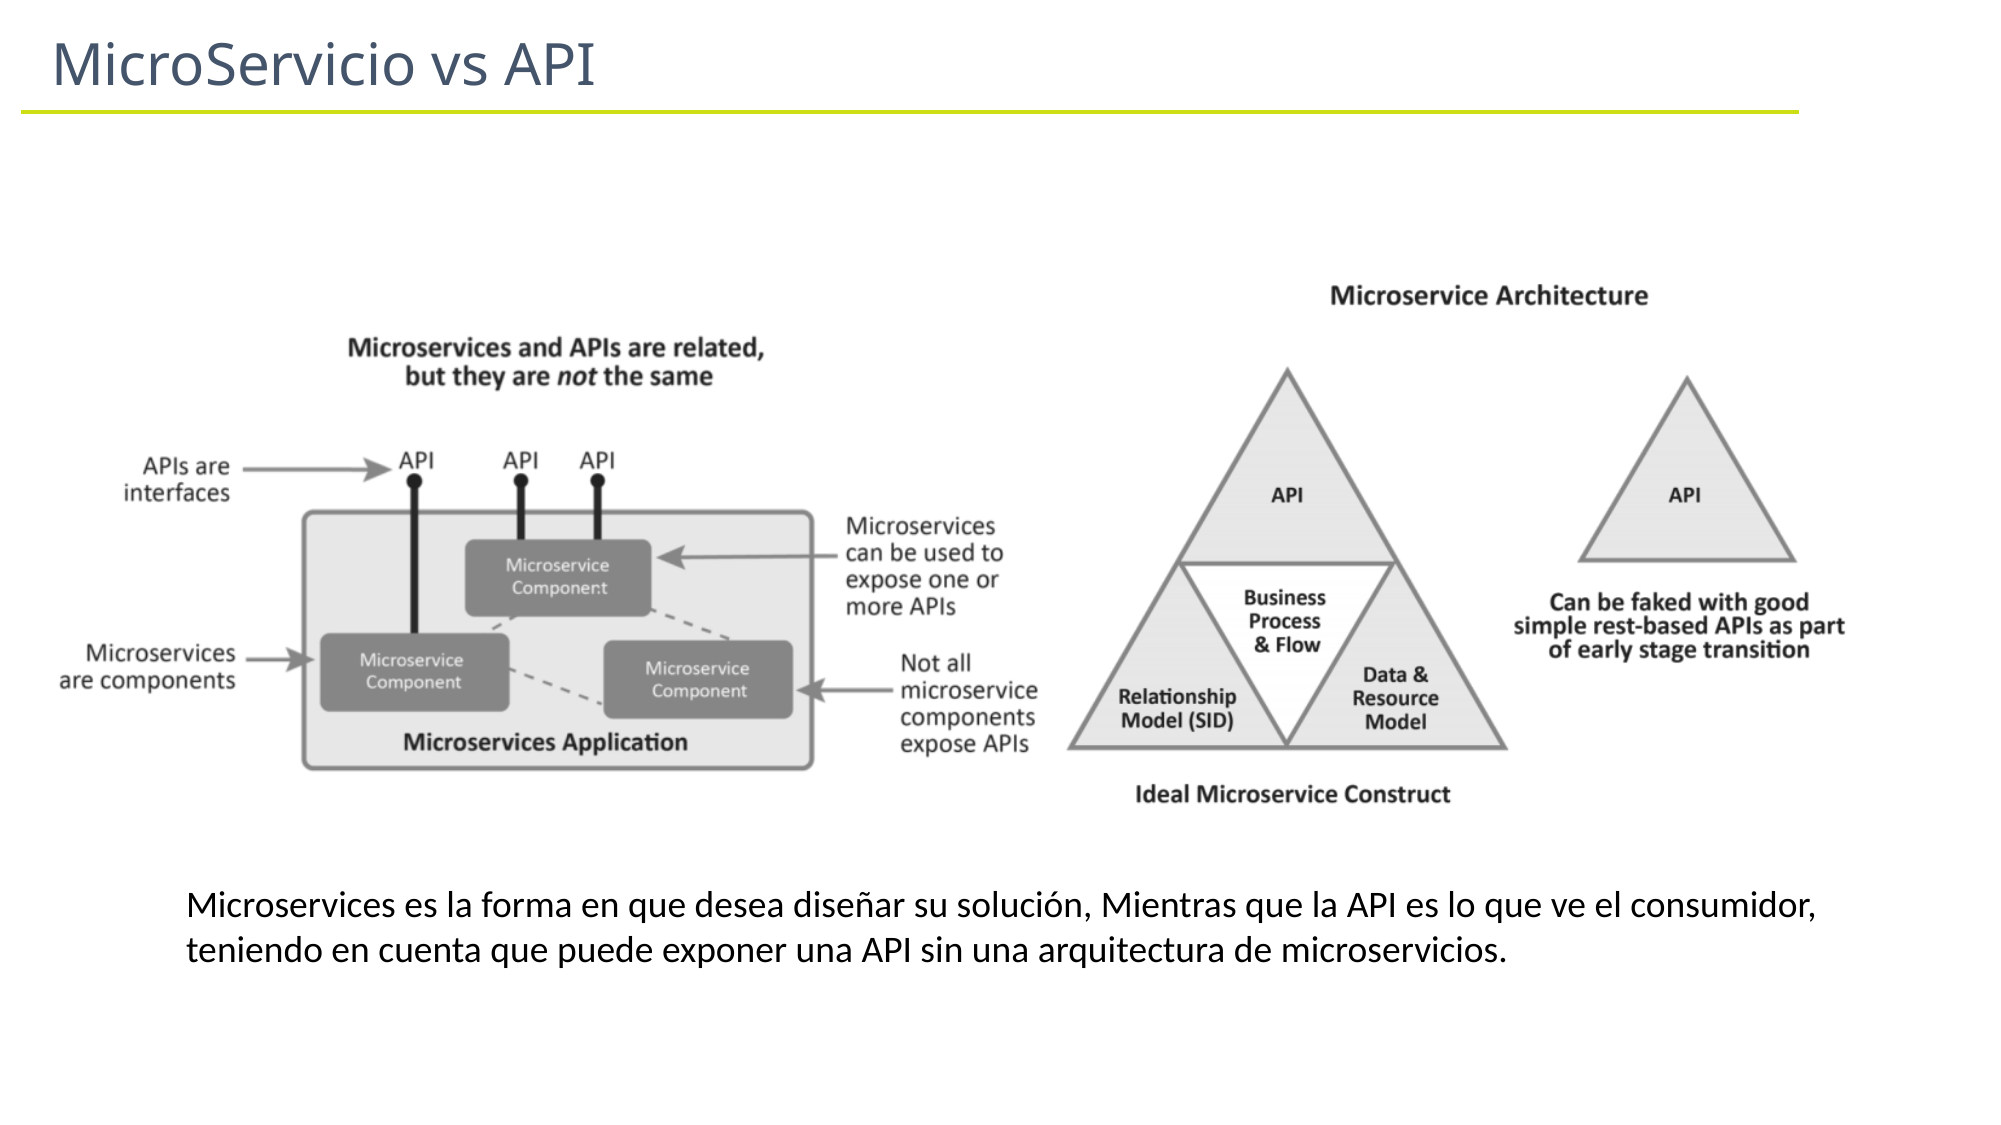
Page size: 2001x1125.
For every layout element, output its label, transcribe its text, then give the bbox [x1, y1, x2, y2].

text_box Microservices es la forma en que desea diseñar su solución, Mientras que la API es lo que ve el consumidor, teniendo en cuenta que puede exponer una API sin una arquitectura de microservicios. [171, 872, 1970, 977]
picture [54, 315, 1048, 786]
picture [1063, 283, 1854, 818]
text_box MicroServicio vs API [36, 19, 612, 105]
